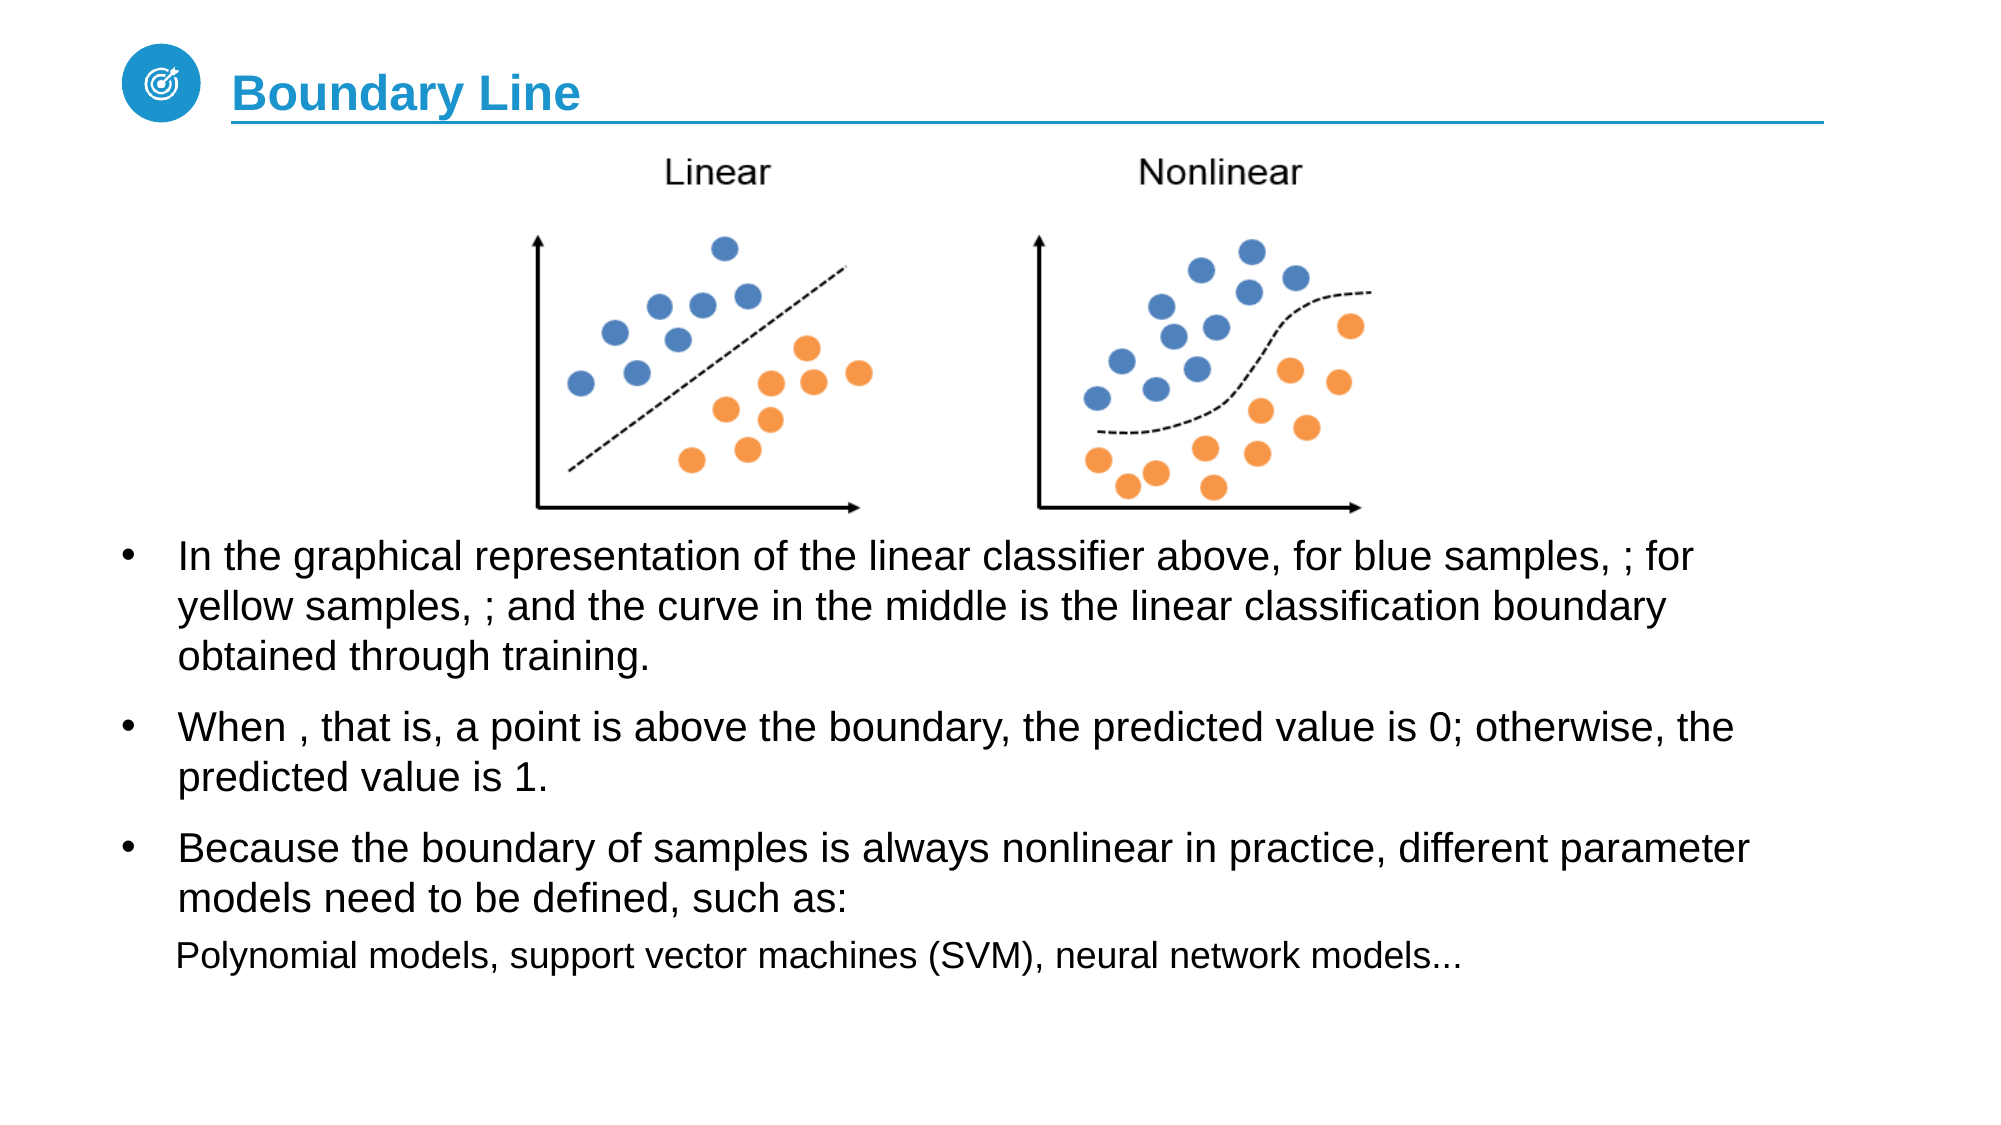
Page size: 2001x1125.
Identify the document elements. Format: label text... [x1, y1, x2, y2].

picture [140, 62, 183, 104]
title Boundary Line [231, 73, 1825, 122]
picture [507, 139, 1412, 528]
